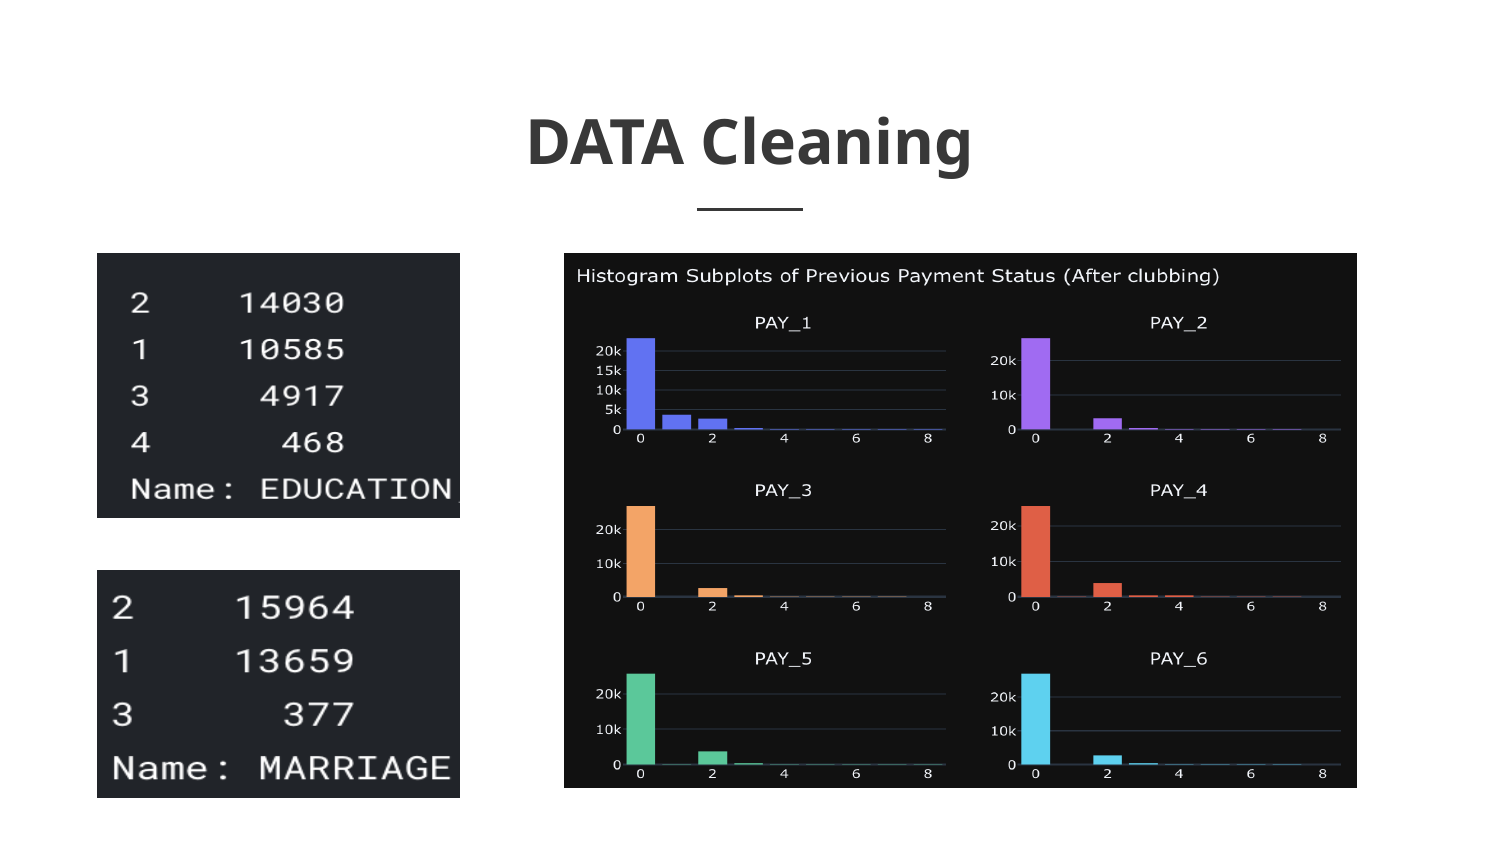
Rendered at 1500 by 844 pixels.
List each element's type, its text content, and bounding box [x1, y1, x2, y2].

picture [97, 253, 460, 519]
picture [563, 253, 1358, 789]
title DATA Cleaning [276, 87, 1224, 174]
picture [97, 570, 460, 798]
